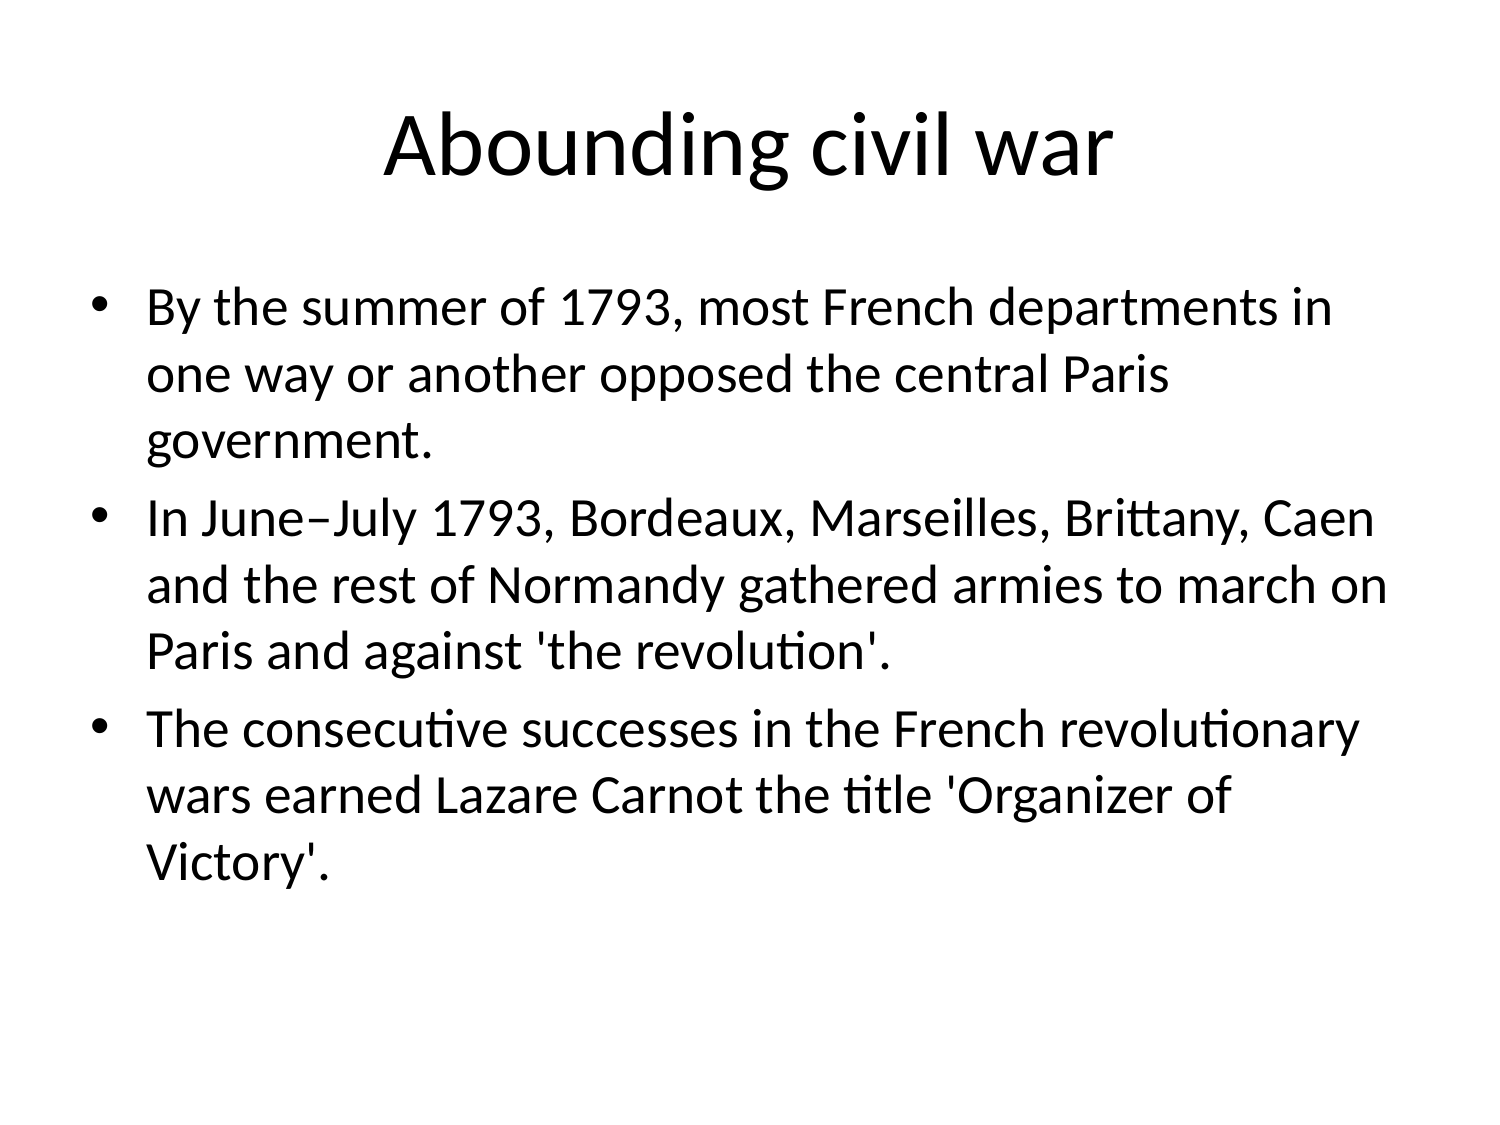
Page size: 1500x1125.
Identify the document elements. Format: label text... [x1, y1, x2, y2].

title Abounding civil war [75, 45, 1425, 233]
list By the summer of 1793, most French departments in one way or another opposed the central Paris government. In June–July 1793, Bordeaux, Marseilles, Brittany, Caen and the rest of Normandy gathered armies to march on Paris and against 'the revolution'. The consecutive successes in the French revolutionary wars earned Lazare Carnot the title 'Organizer of Victory'. [75, 262, 1425, 1005]
